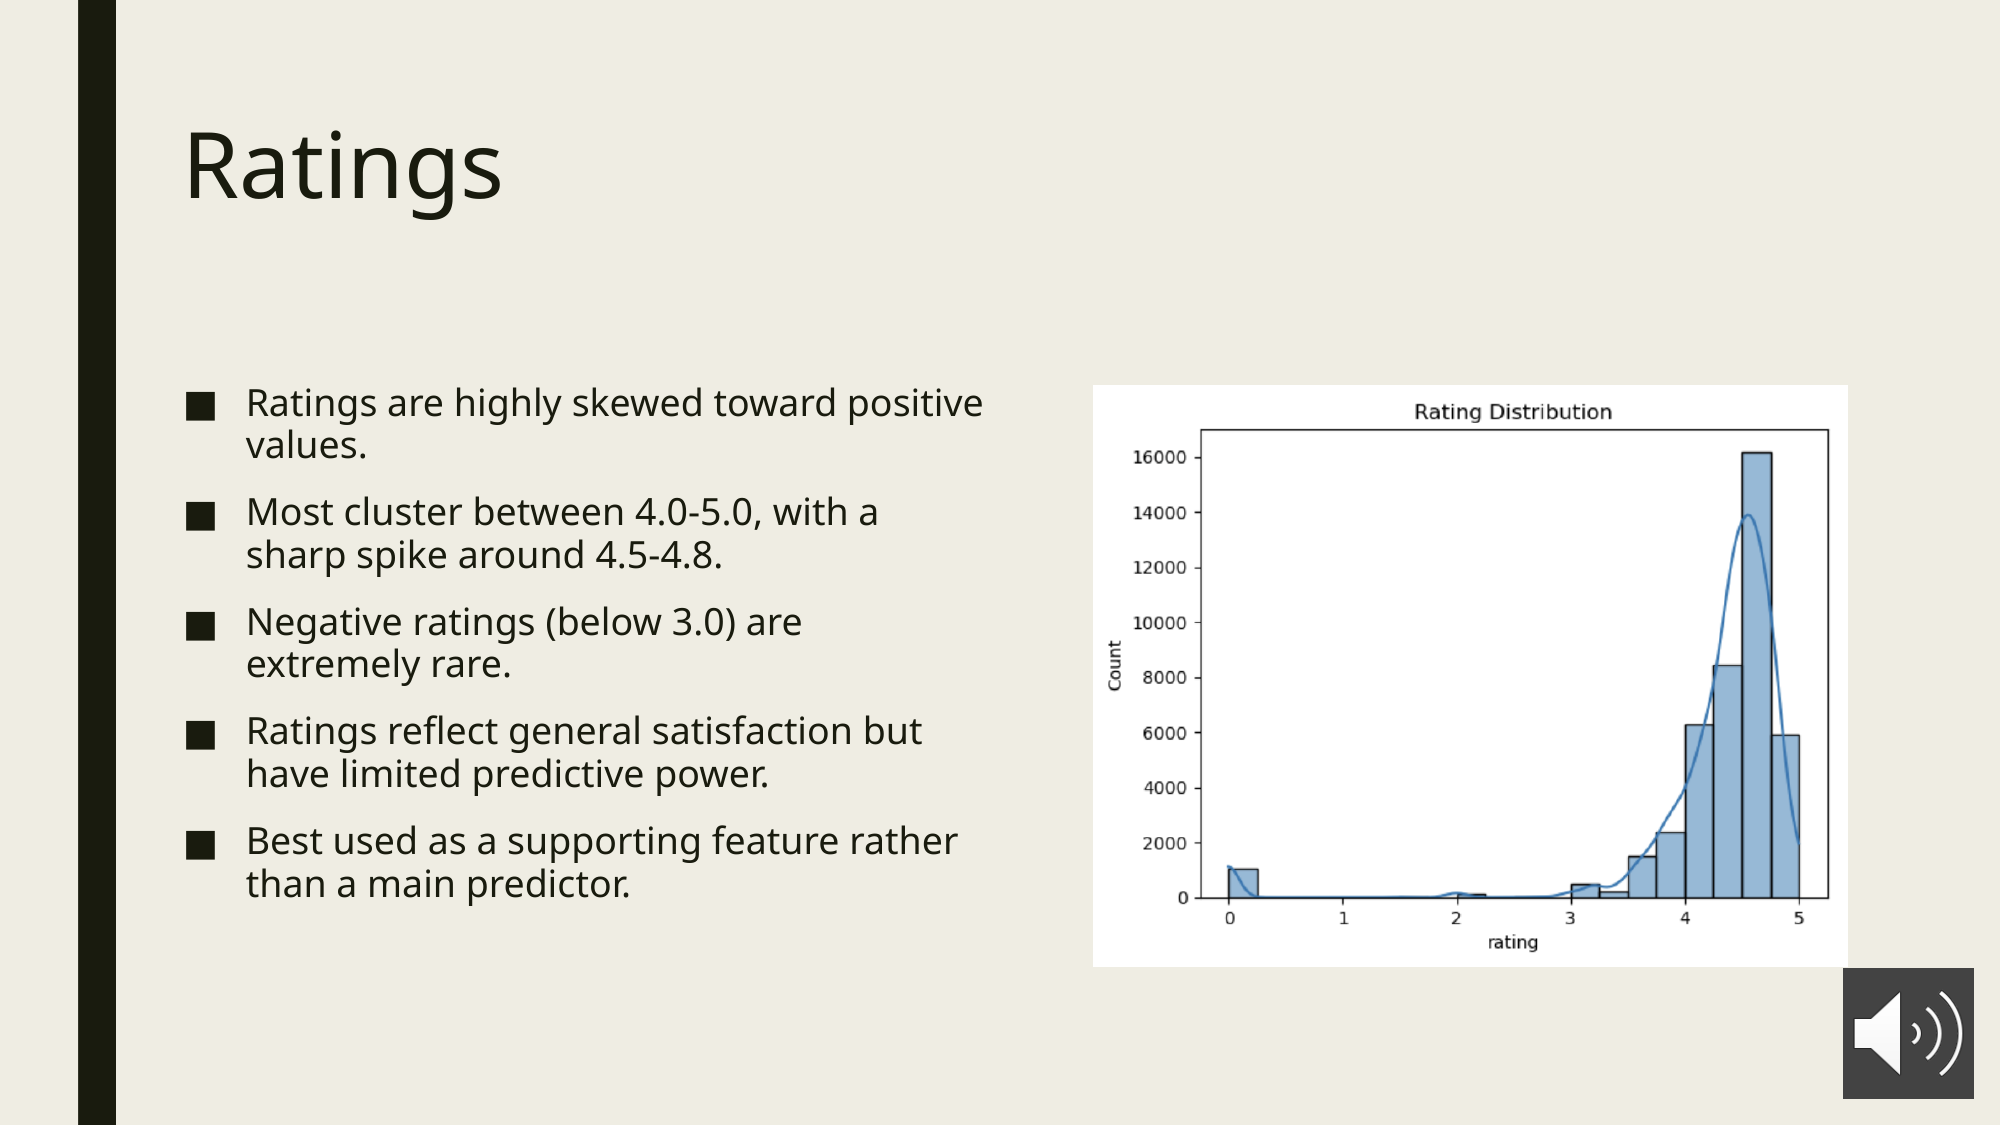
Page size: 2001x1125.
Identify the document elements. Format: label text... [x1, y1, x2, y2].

text_box [76, 0, 119, 1125]
list Ratings are highly skewed toward positive values. Most cluster between 4.0-5.0, with a sharp spike around 4.5-4.8. Negative ratings (below 3.0) are extremely rare. Ratings reflect general satisfaction but have limited predictive power. Best used as a supporting feature rather than a main predictor. [167, 375, 1000, 963]
title Ratings [167, 112, 1890, 357]
picture [1093, 385, 1975, 1100]
